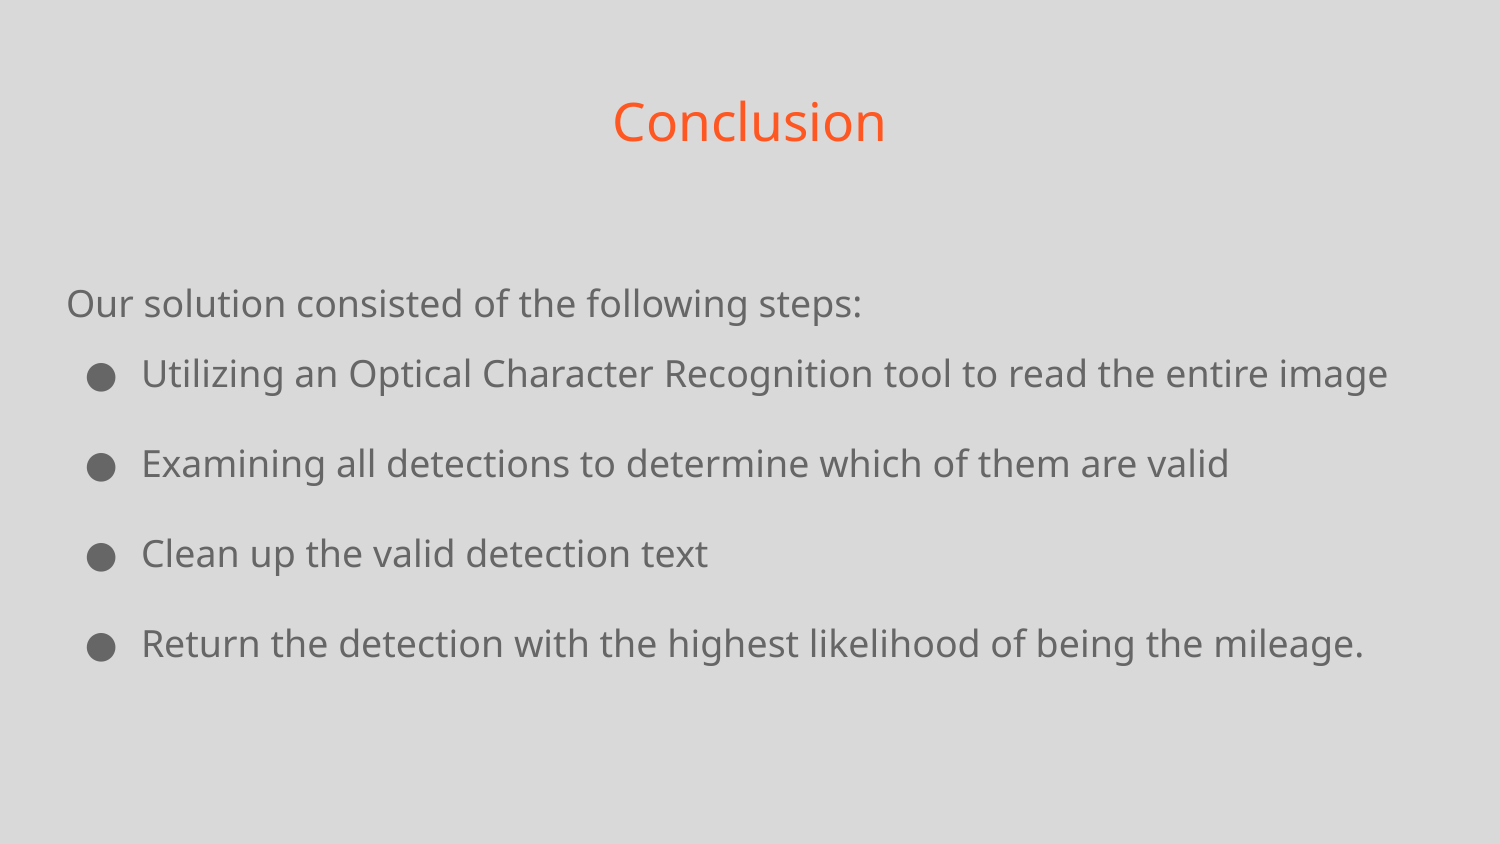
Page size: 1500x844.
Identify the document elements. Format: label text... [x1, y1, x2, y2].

list Our solution consisted of the following steps: Utilizing an Optical Character Recognition tool to read the entire image Examining all detections to determine which of them are valid Clean up the valid detection text Return the detection with the highest likelihood of being the mileage. [51, 189, 1449, 750]
title Conclusion [51, 72, 1449, 167]
